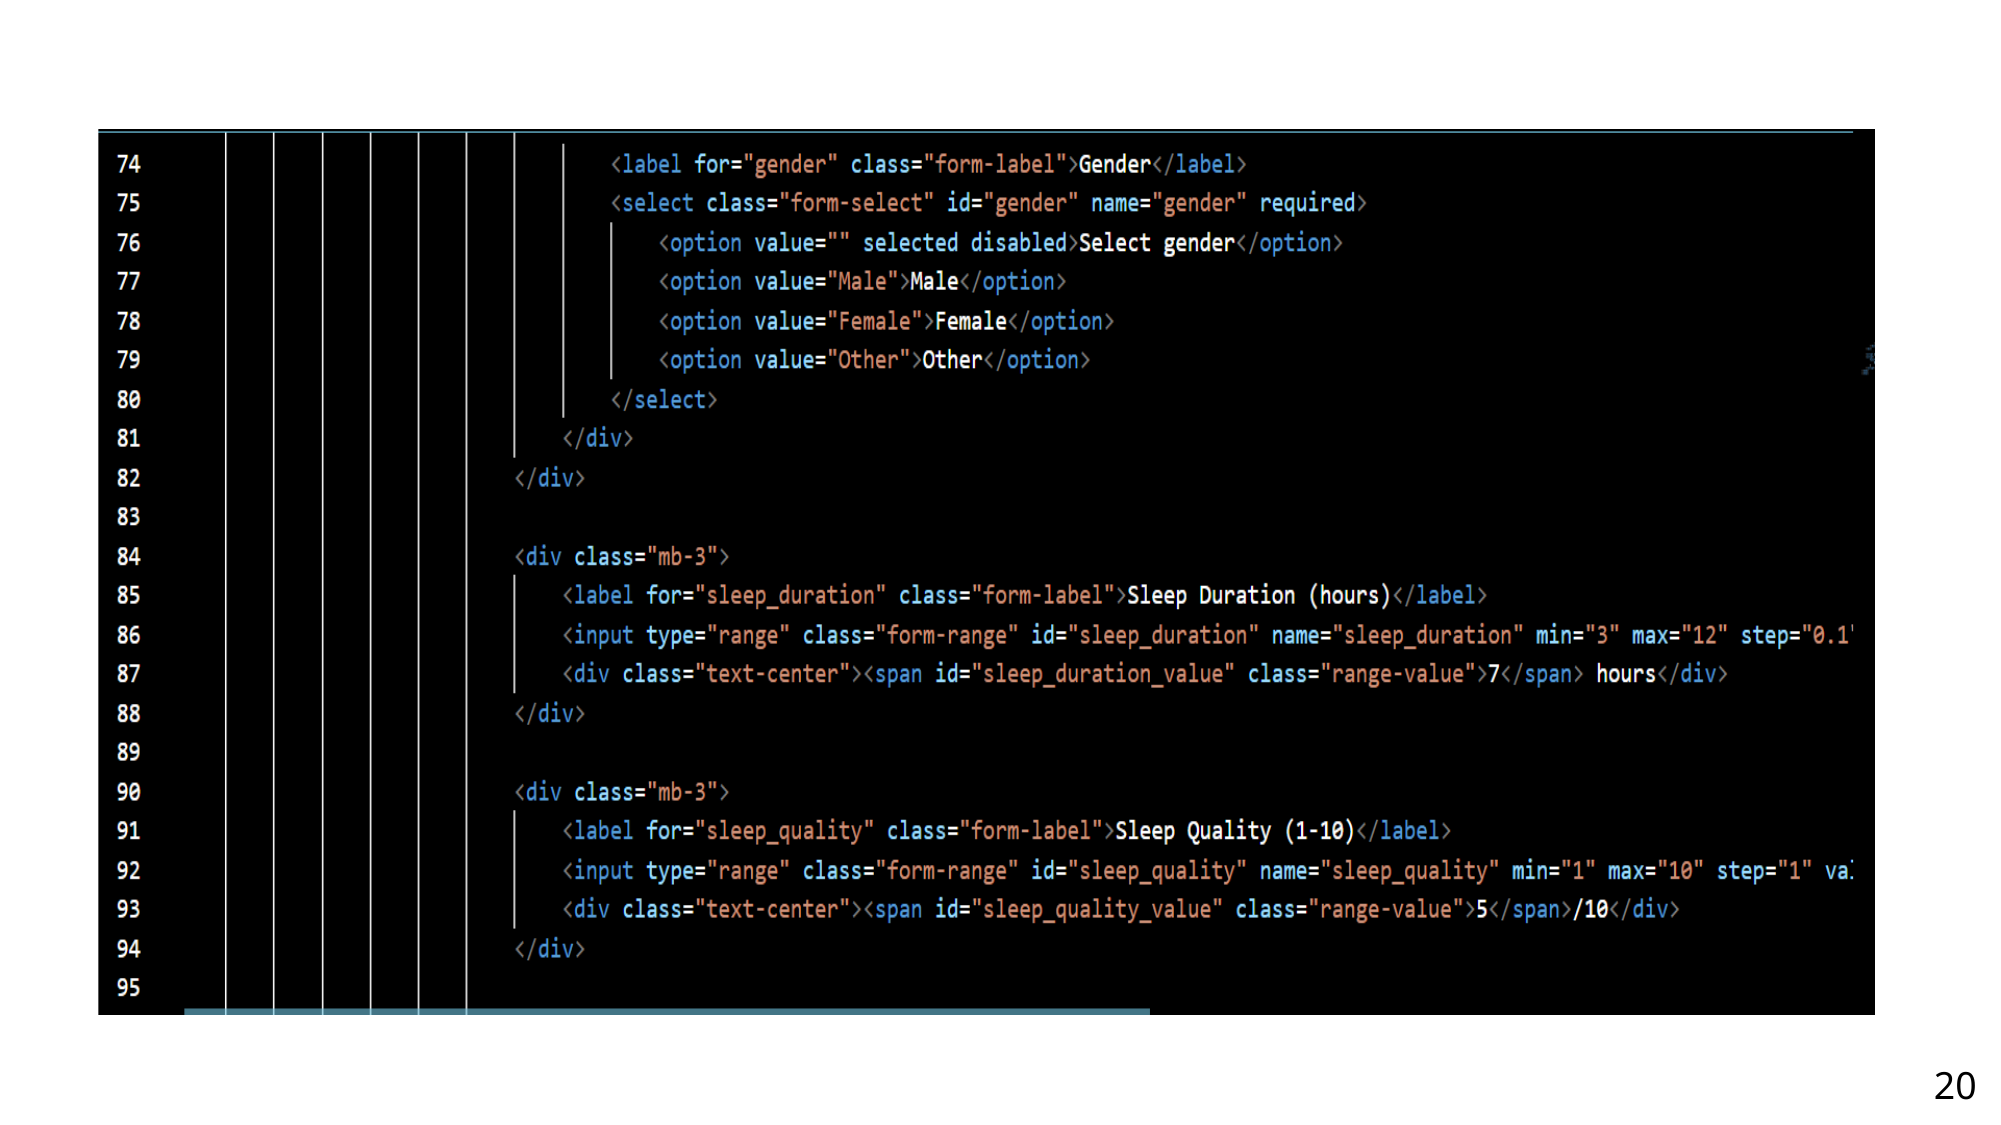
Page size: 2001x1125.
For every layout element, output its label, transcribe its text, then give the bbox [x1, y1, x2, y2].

picture [97, 129, 1876, 1016]
text_box 20 [1919, 1054, 1992, 1115]
